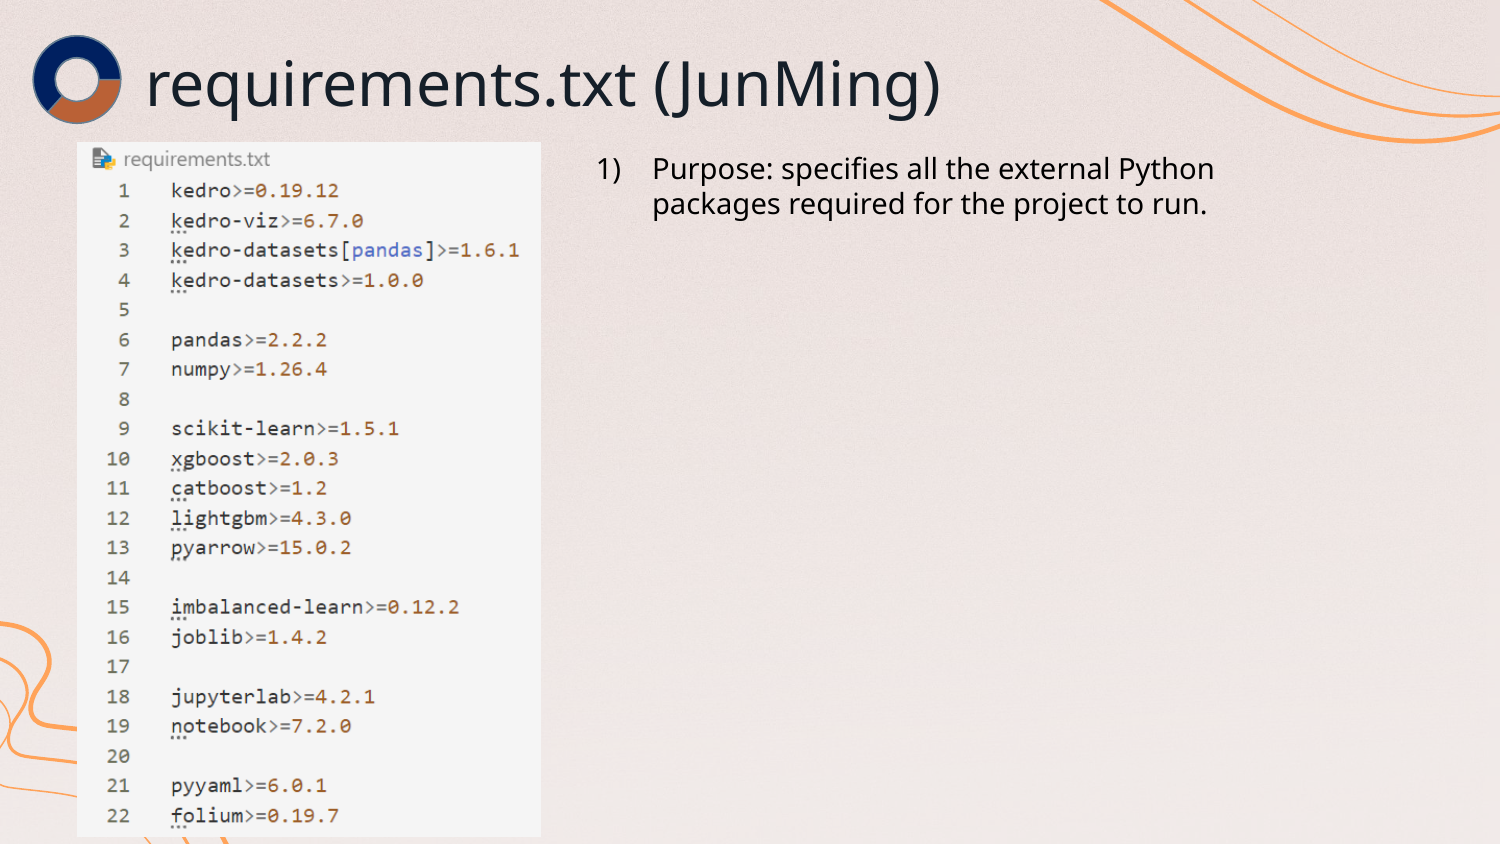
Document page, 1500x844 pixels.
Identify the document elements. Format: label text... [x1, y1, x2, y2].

title requirements.txt (JunMing) [130, 29, 1456, 140]
picture [76, 142, 541, 837]
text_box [33, 35, 121, 124]
text_box Purpose: specifies all the external Python packages required for the project to run. [581, 142, 1288, 228]
